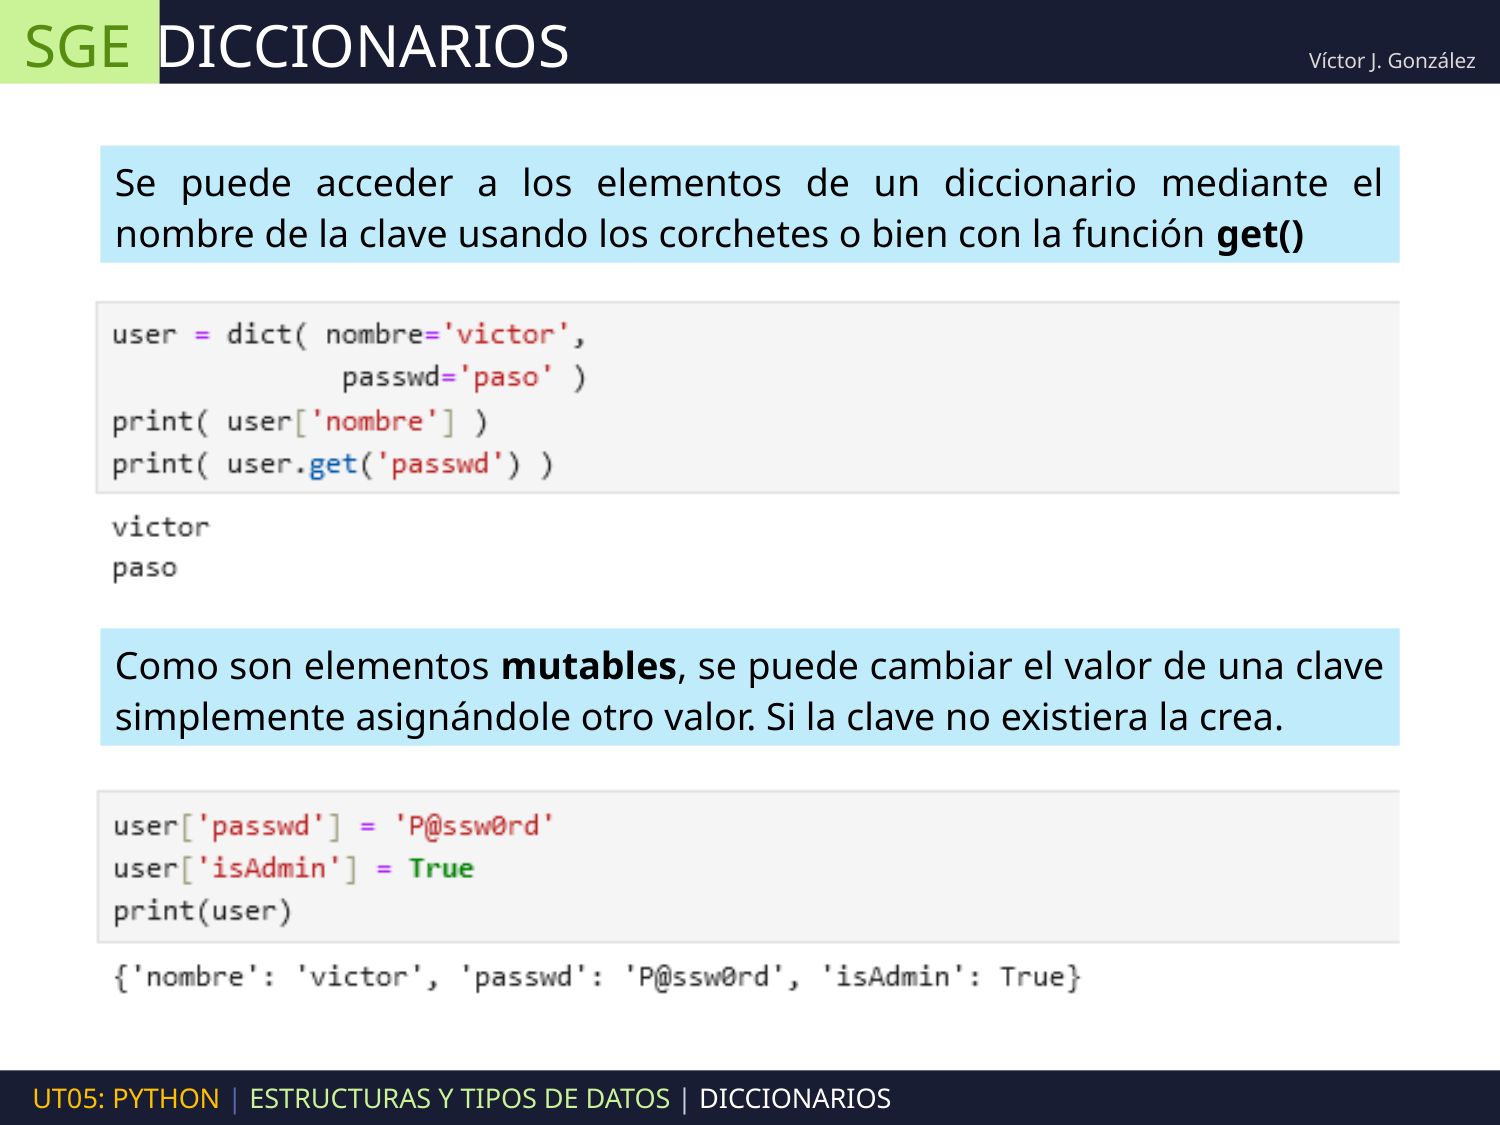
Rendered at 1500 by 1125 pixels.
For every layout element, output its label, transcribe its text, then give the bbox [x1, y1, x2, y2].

text_box [161, 0, 1500, 86]
text_box SGE [10, 1, 147, 86]
text_box Víctor J. González [1294, 40, 1491, 80]
text_box Como son elementos mutables, se puede cambiar el valor de una clave simplemente asignándole otro valor. Si la clave no existiera la crea. [100, 628, 1400, 746]
picture [82, 290, 1400, 592]
text_box [0, 0, 161, 86]
text_box Se puede acceder a los elementos de un diccionario mediante el nombre de la clave usando los corchetes o bien con la función get() [100, 145, 1400, 263]
text_box [0, 1068, 1500, 1125]
text_box DICCIONARIOS [147, 1, 586, 86]
picture [88, 779, 1400, 1003]
text_box UT05: PYTHON | ESTRUCTURAS Y TIPOS DE DATOS | DICCIONARIOS [17, 1073, 1500, 1122]
